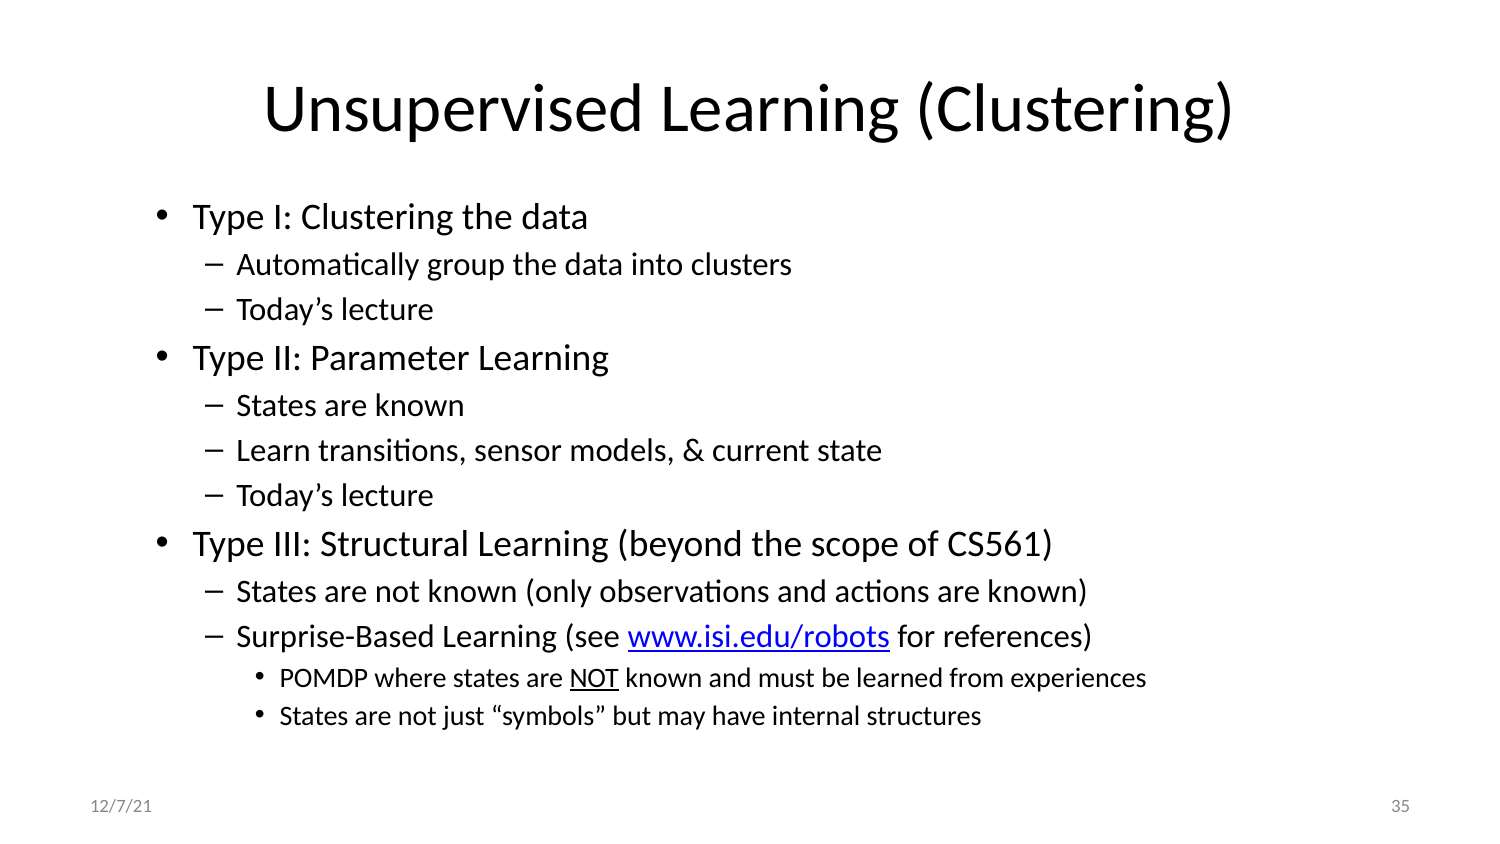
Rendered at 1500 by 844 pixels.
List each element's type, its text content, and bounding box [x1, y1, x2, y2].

list Type I: Clustering the data Automatically group the data into clusters Today’s lecture Type II: Parameter Learning States are known Learn transitions, sensor models, & current state Today’s lecture Type III: Structural Learning (beyond the scope of CS561) States are not known (only observations and actions are known) Surprise-Based Learning (see www.isi.edu/robots for references) POMDP where states are NOT known and must be learned from experiences States are not just “symbols” but may have internal structures [140, 184, 1360, 742]
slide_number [75, 782, 425, 827]
slide_number ‹#› [1074, 782, 1425, 827]
title Unsupervised Learning (Clustering) [75, 33, 1425, 175]
